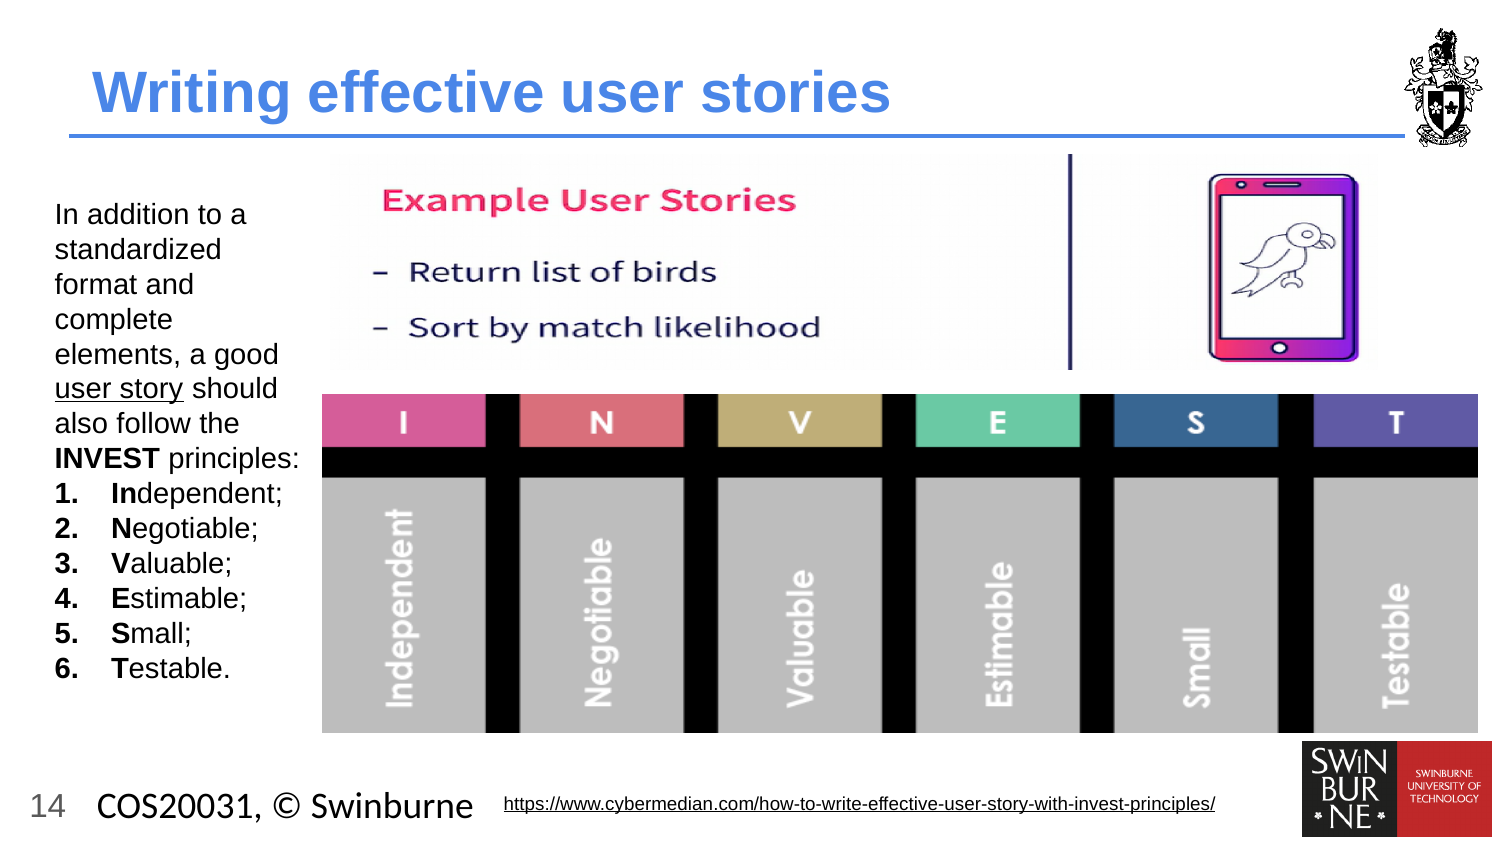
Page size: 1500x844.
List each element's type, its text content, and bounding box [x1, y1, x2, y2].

picture [330, 154, 1378, 370]
picture [1302, 741, 1492, 837]
text_box https://www.cybermedian.com/how-to-write-effective-user-story-with-invest-principles/ [488, 783, 1312, 822]
text_box In addition to a standardized format and complete elements, a good user story should also follow the INVEST principles: Independent; Negotiable; Valuable; Estimable; Small; Testable. [39, 187, 323, 692]
slide_number ‹#› [3, 771, 93, 837]
title Writing effective user stories [60, 20, 1492, 159]
picture [322, 394, 1478, 734]
